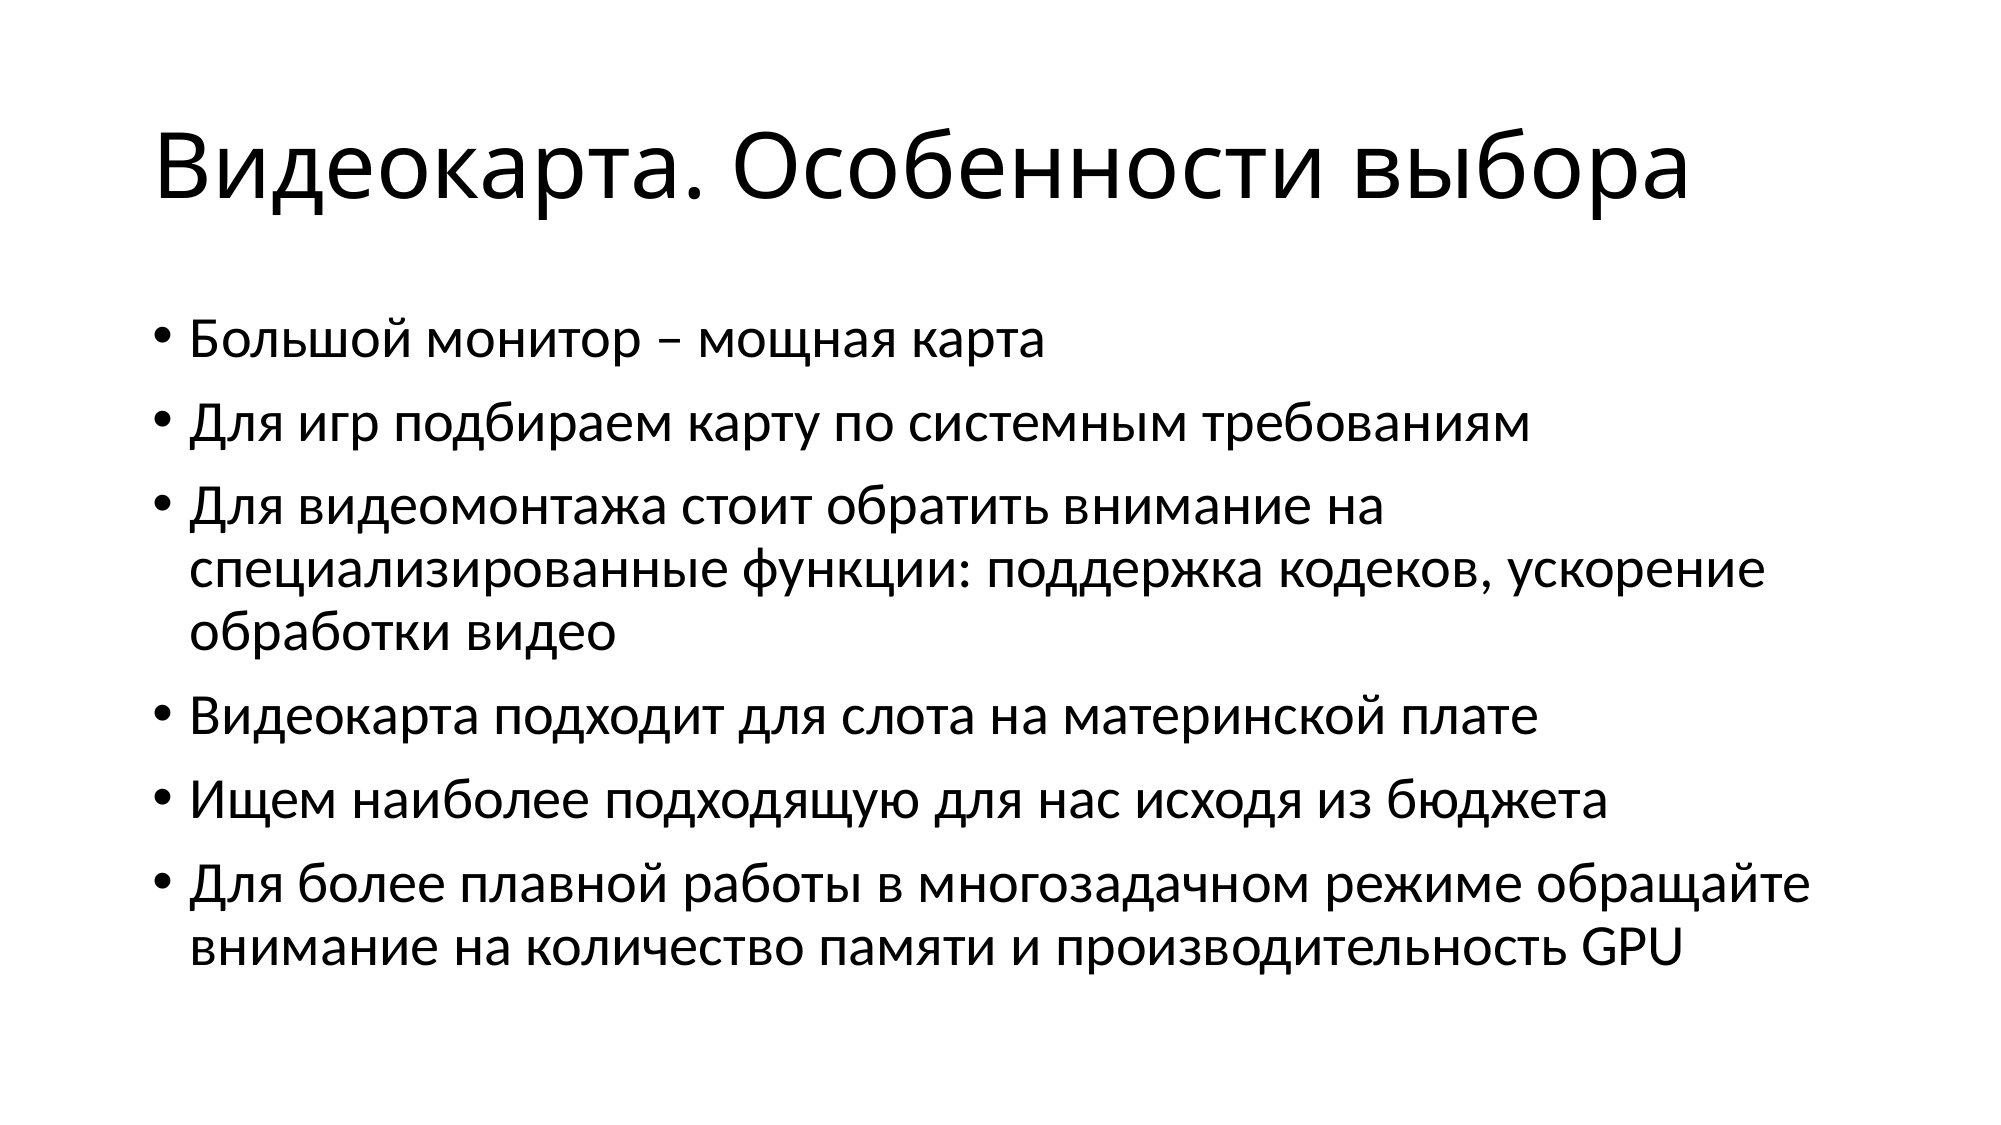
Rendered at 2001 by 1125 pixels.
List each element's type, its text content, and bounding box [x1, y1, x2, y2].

title Видеокарта. Особенности выбора [137, 59, 1863, 278]
list Большой монитор – мощная карта Для игр подбираем карту по системным требованиям Для видеомонтажа стоит обратить внимание на специализированные функции: поддержка кодеков, ускорение обработки видео Видеокарта подходит для слота на материнской плате Ищем наиболее подходящую для нас исходя из бюджета Для более плавной работы в многозадачном режиме обращайте внимание на количество памяти и производительность GPU [137, 299, 1863, 1014]
